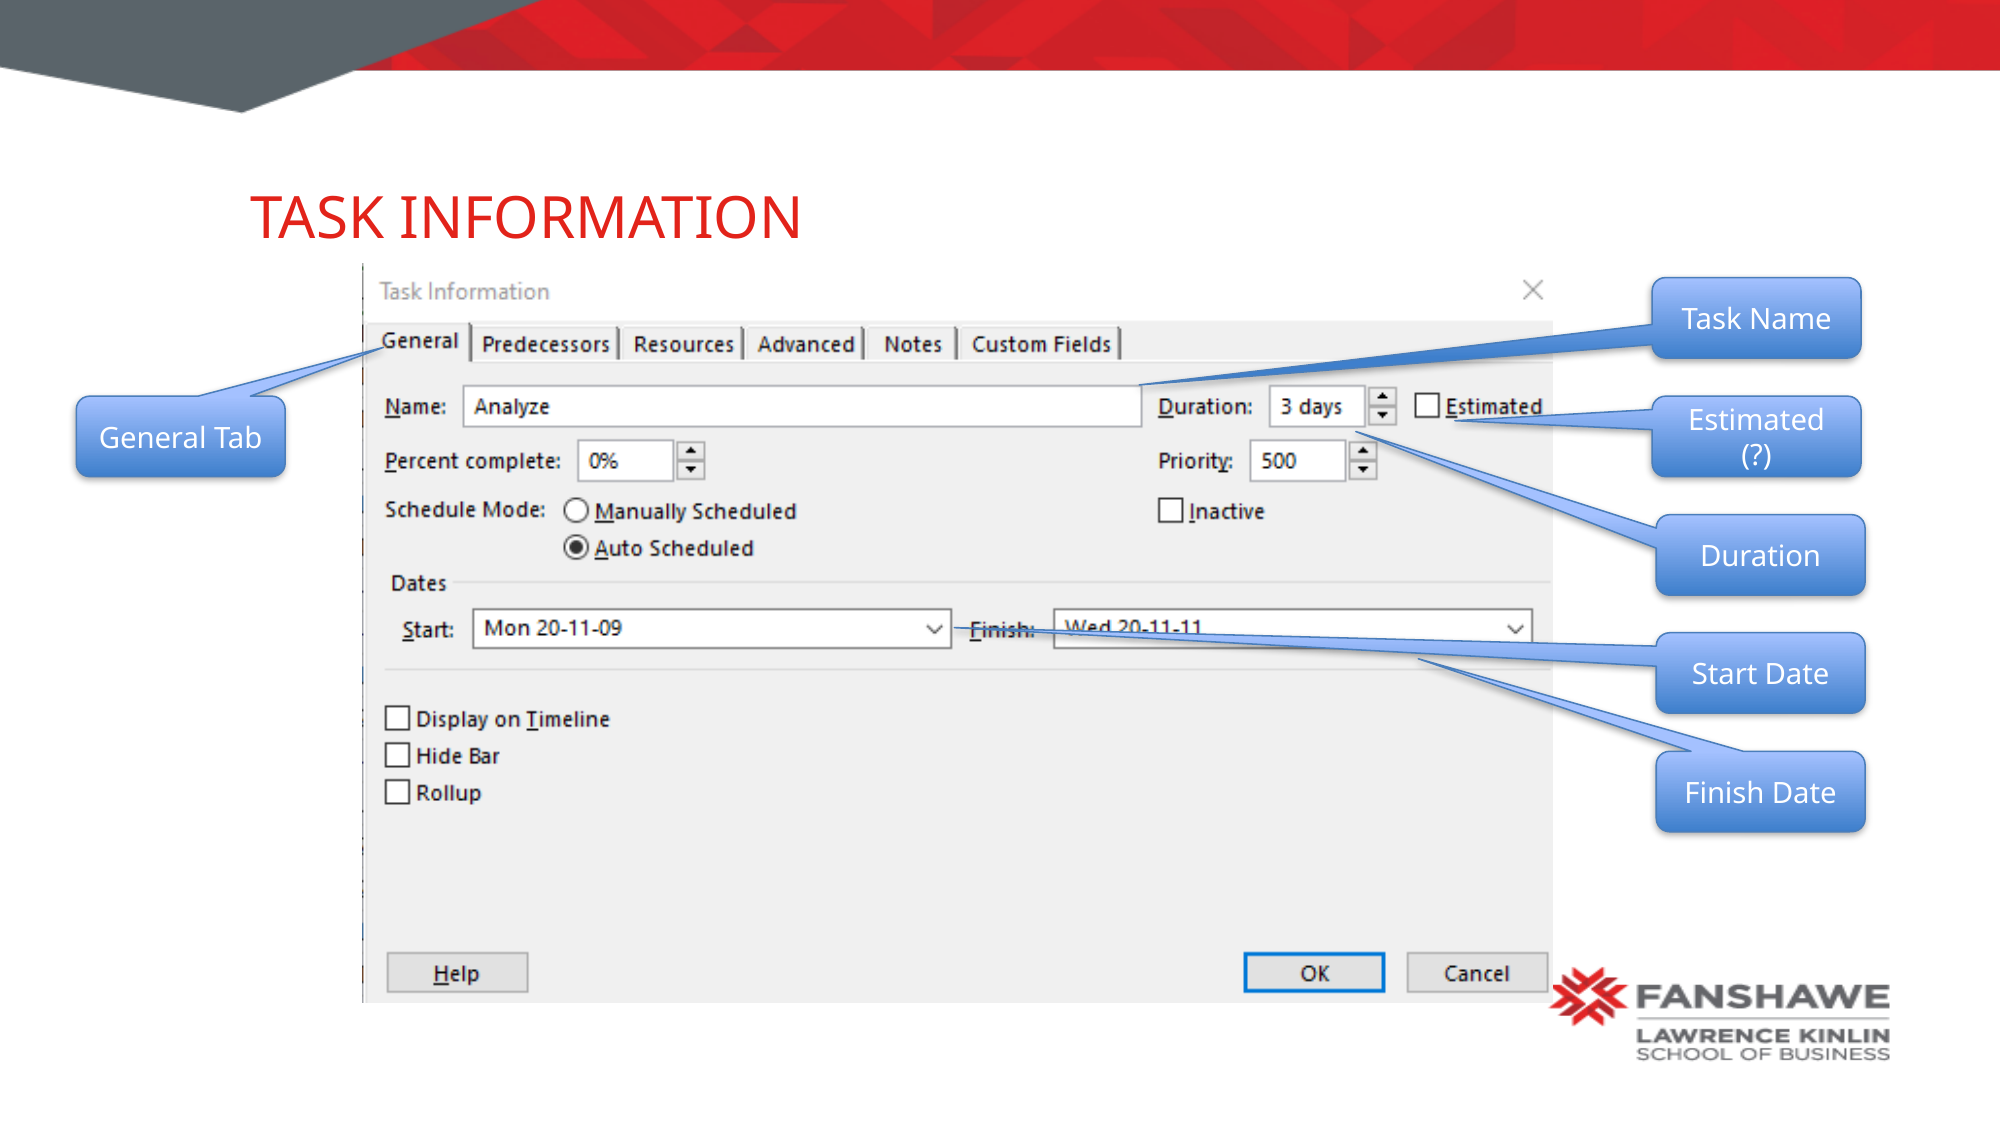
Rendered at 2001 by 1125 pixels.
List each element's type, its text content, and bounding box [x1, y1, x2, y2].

picture [0, 0, 2000, 114]
text_box General Tab [75, 353, 357, 478]
text_box Start Date [1558, 631, 1866, 714]
text_box Task Name [1558, 276, 1862, 359]
text_box Duration [1558, 495, 1866, 596]
title Task Information [250, 169, 1866, 251]
text_box Estimated (?) [1558, 395, 1862, 478]
picture [0, 262, 1988, 1125]
text_box Finish Date [1558, 697, 1866, 833]
